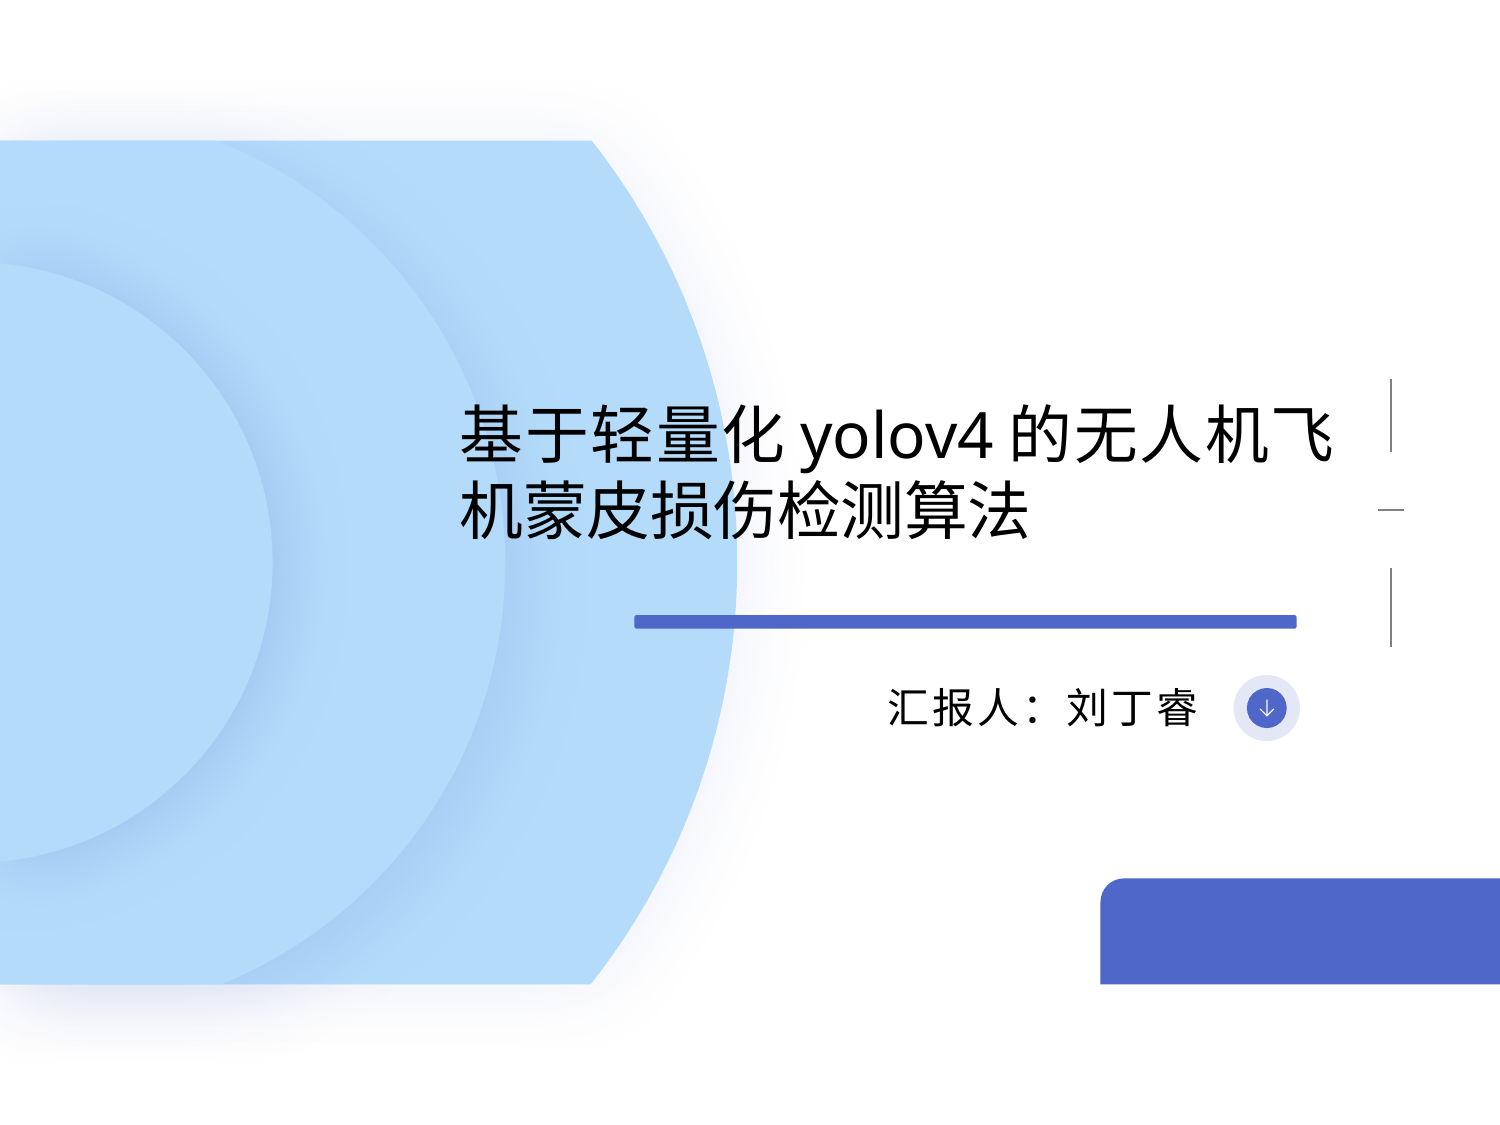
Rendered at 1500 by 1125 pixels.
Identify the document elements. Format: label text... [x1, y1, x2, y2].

list 汇报人：刘丁睿 [279, 666, 1214, 748]
title 基于轻量化yolov4的无人机飞机蒙皮损伤检测算法 [444, 385, 1350, 555]
